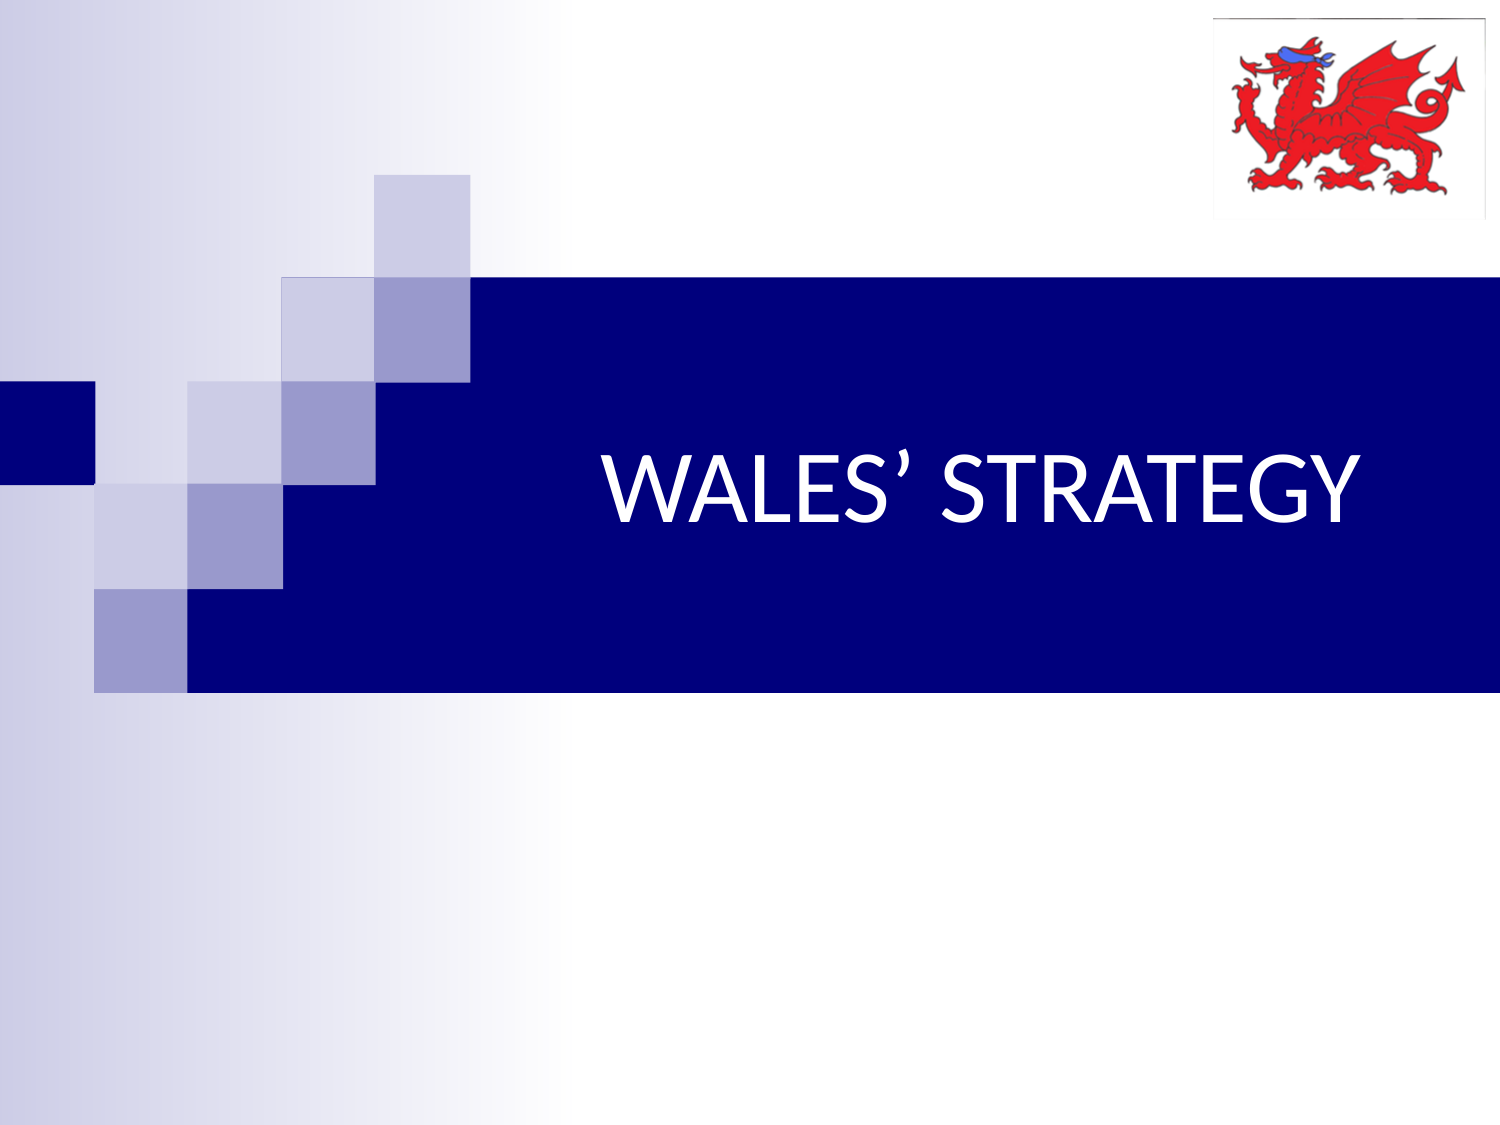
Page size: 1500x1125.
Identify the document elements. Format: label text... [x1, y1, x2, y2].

picture [1210, 18, 1489, 246]
title WALES’ STRATEGY [487, 299, 1475, 663]
